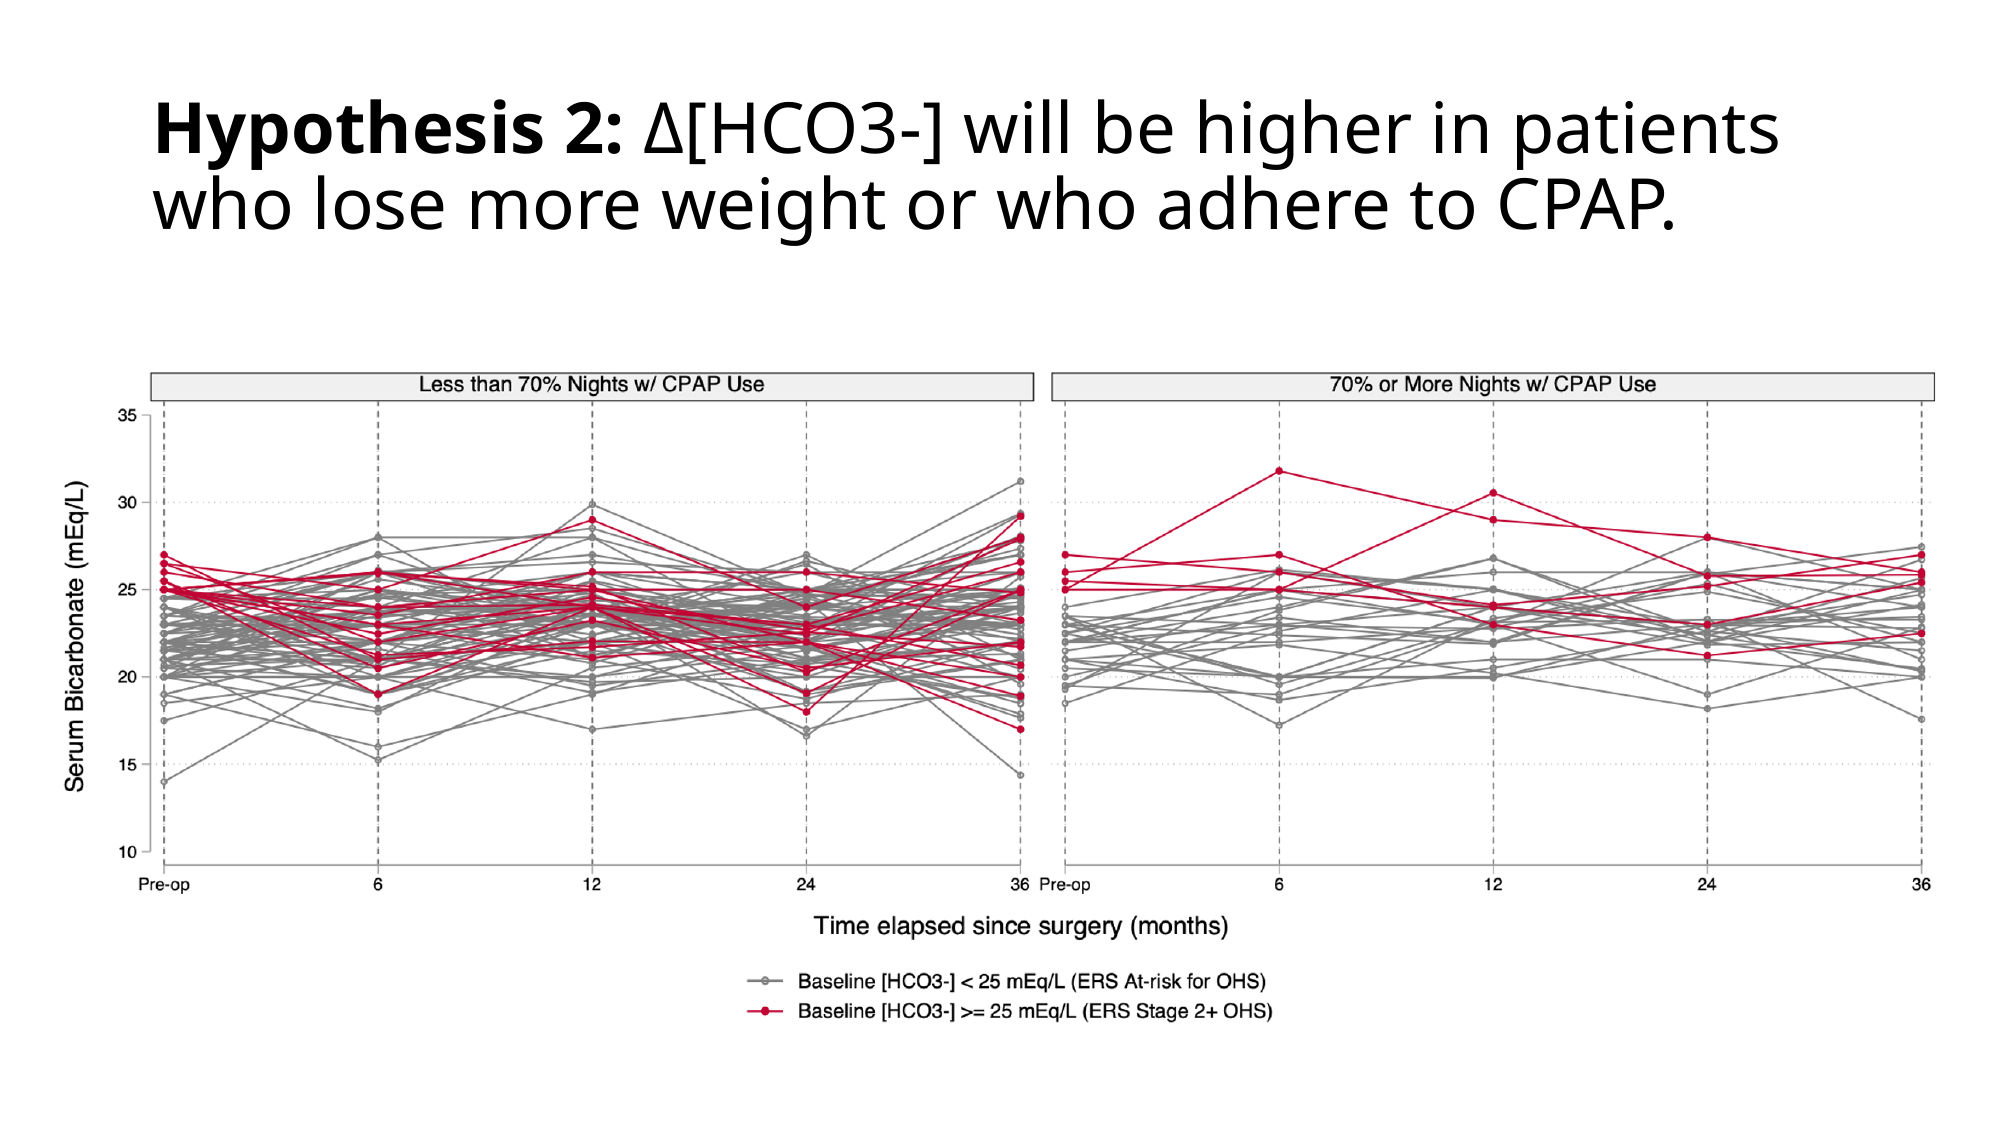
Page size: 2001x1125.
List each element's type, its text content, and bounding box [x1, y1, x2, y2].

title Hypothesis 2: Δ[HCO3-] will be higher in patients who lose more weight or who adhere to CPAP. [137, 59, 1863, 278]
picture [31, 338, 1969, 1066]
